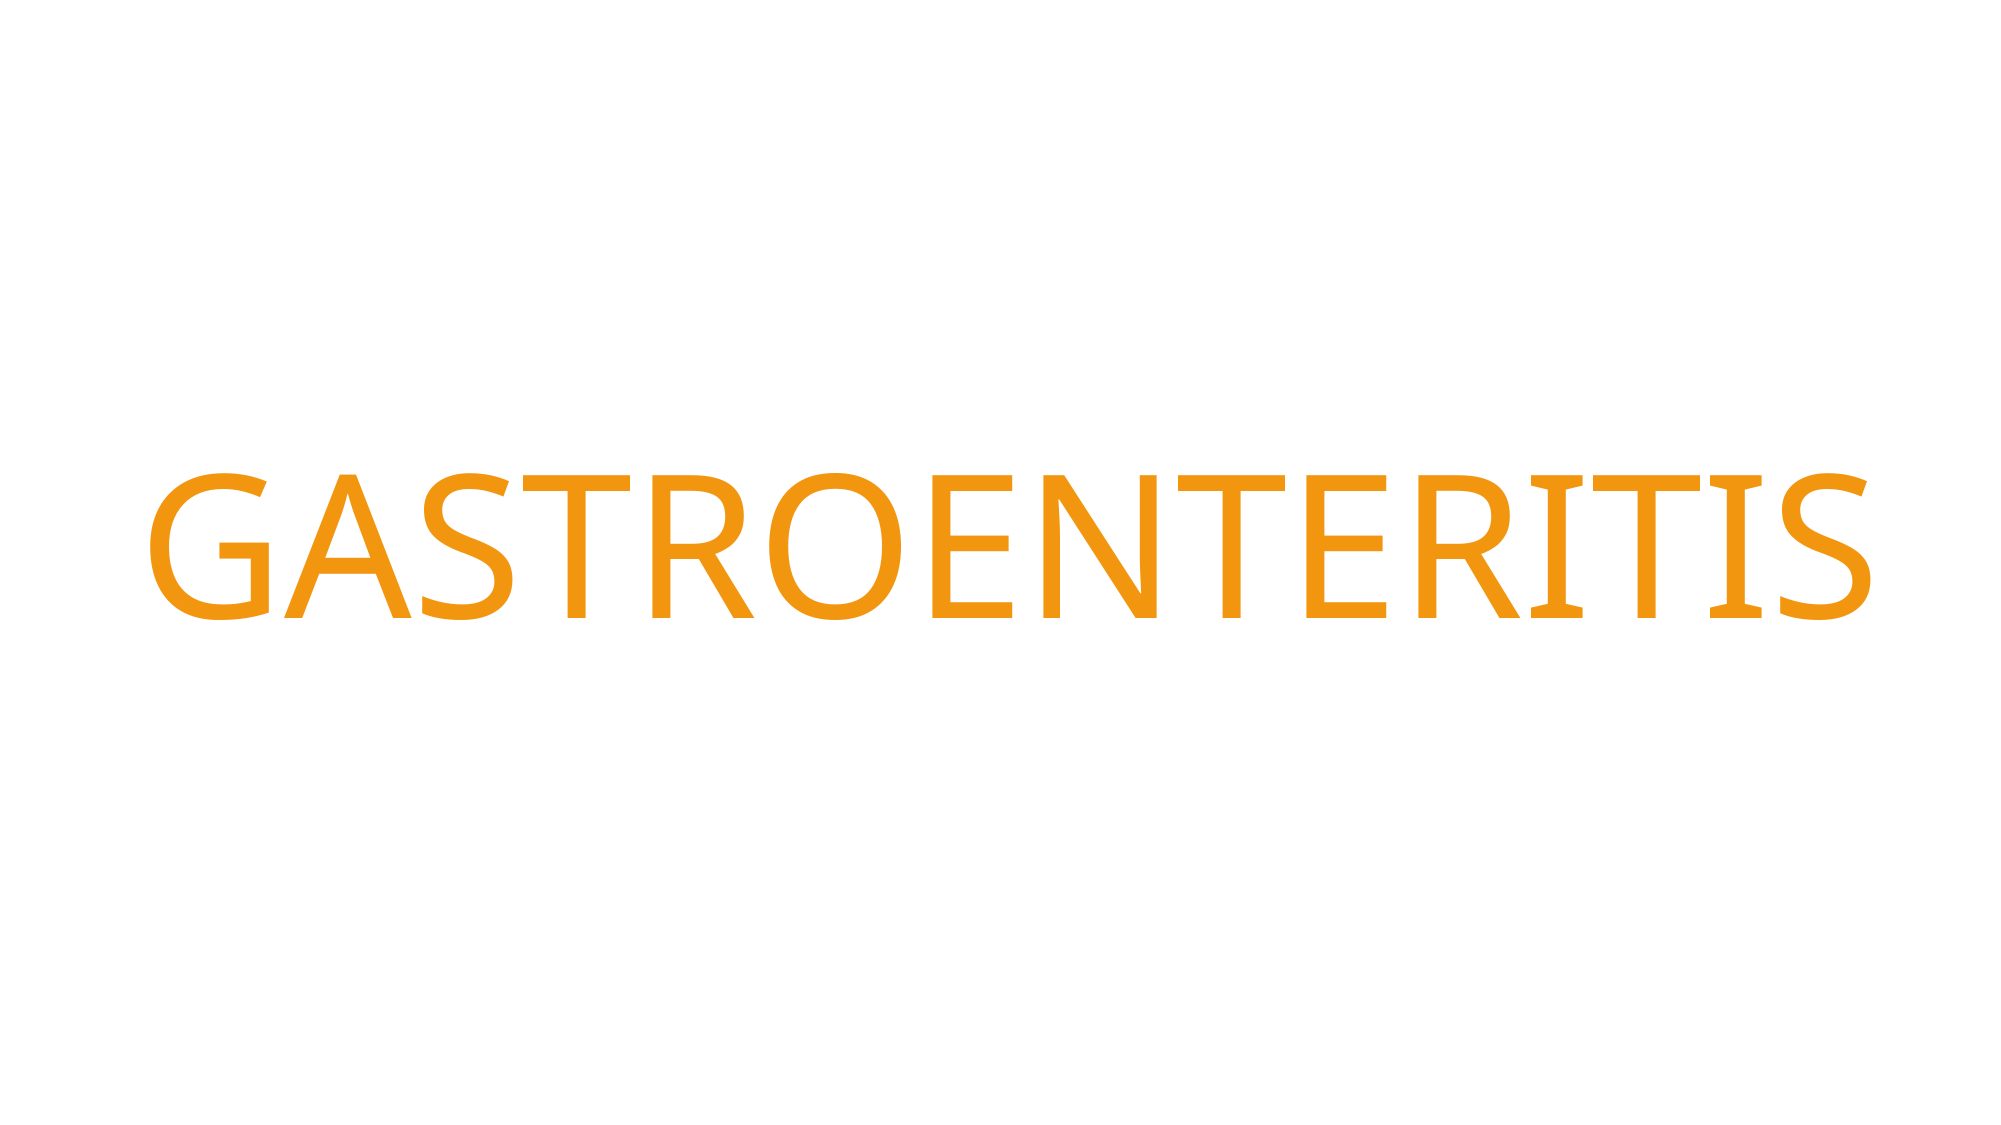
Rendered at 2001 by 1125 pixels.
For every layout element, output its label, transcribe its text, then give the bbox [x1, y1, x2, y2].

text_box GASTROENTERITIS [123, 410, 1896, 666]
